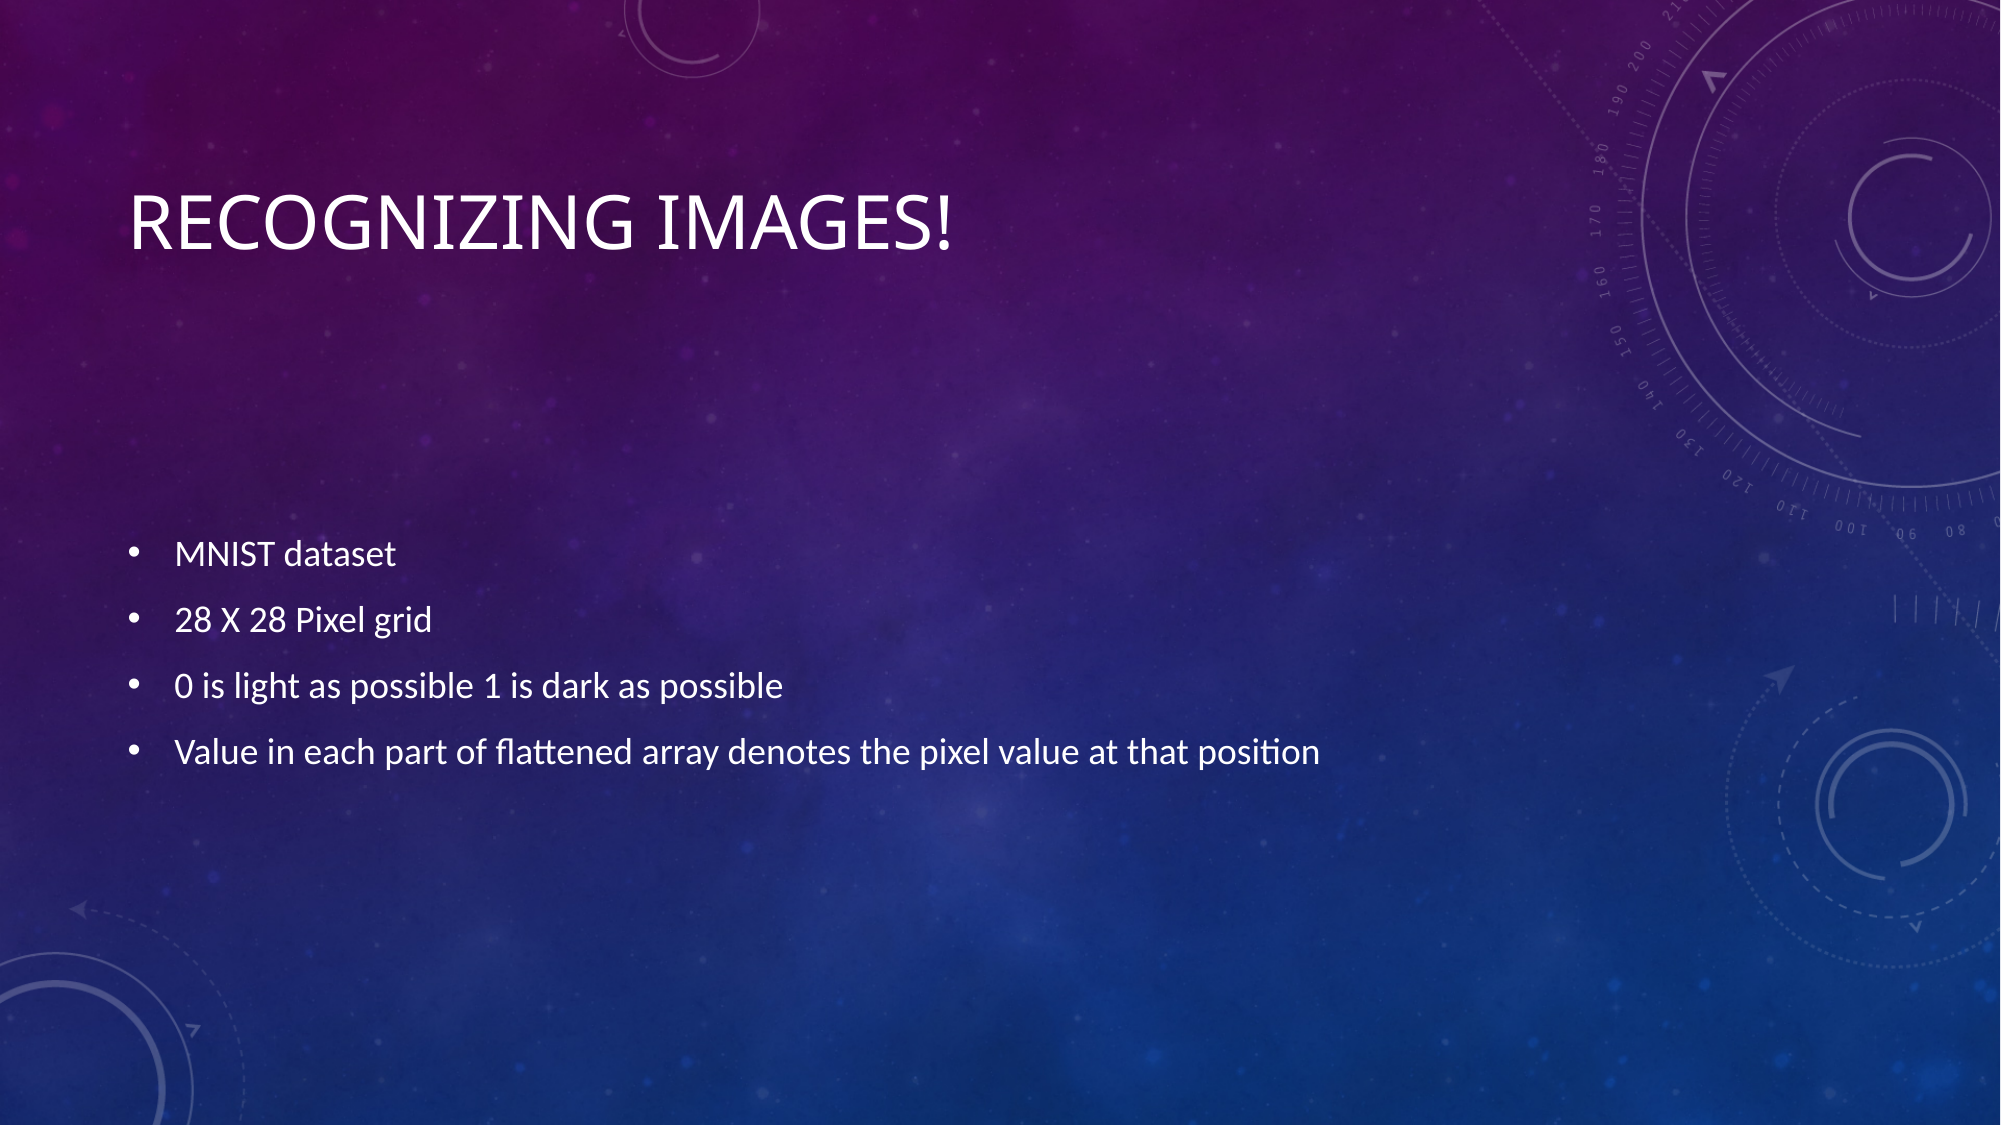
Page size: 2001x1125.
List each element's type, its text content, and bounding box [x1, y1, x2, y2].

title Recognizing images! [112, 99, 1775, 339]
picture [0, 0, 2001, 1125]
list MNIST dataset 28 X 28 Pixel grid 0 is light as possible 1 is dark as possible Value in each part of flattened array denotes the pixel value at that position [112, 351, 1775, 950]
